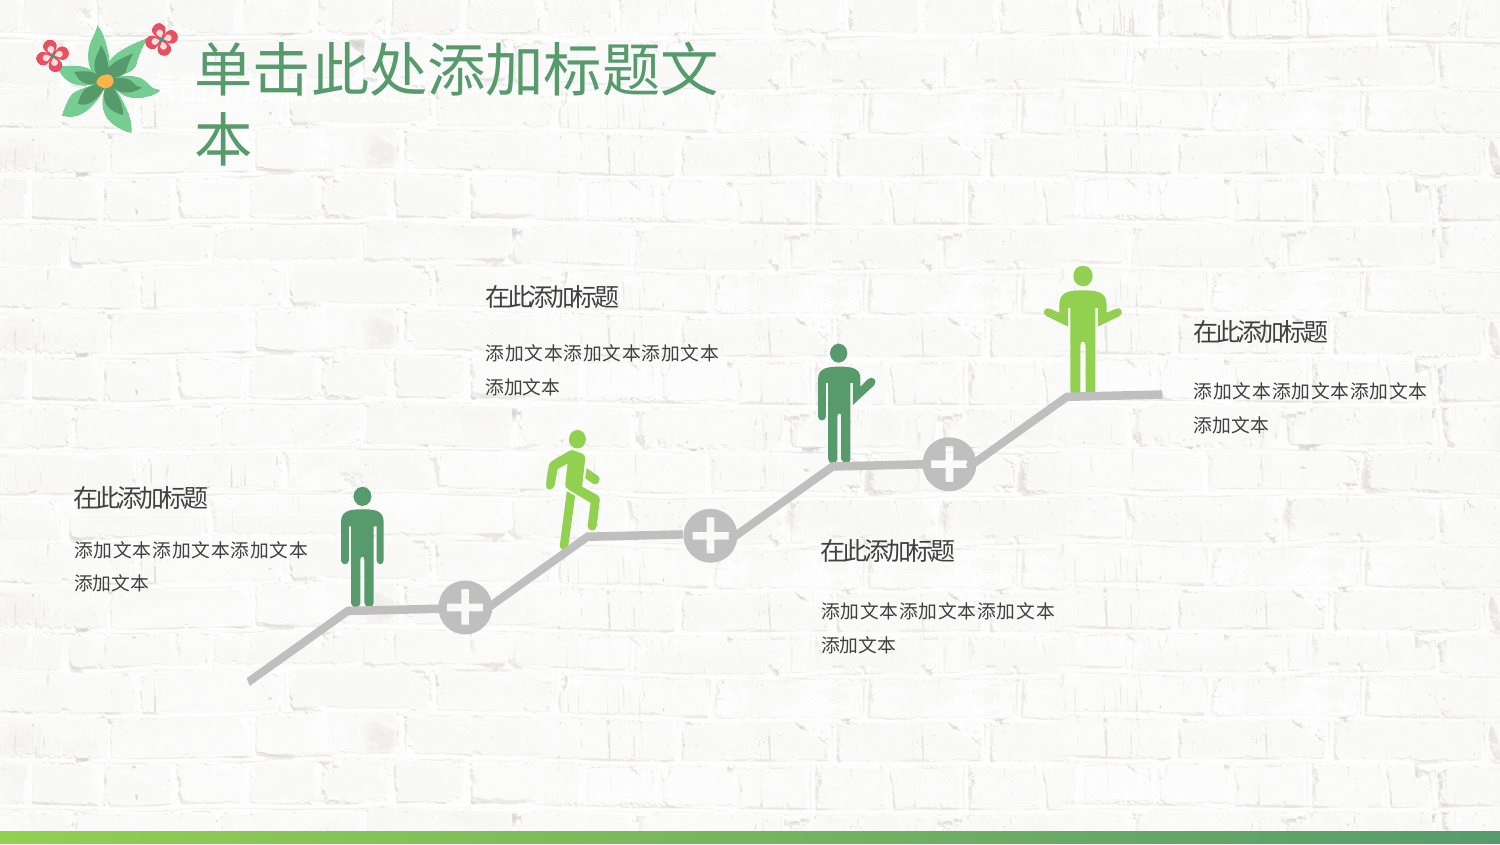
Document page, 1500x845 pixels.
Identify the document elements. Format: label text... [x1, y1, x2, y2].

text_box [605, 530, 683, 541]
text_box [922, 437, 977, 492]
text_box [340, 486, 384, 608]
text_box 在此添加标题 [1178, 300, 1472, 355]
text_box [1128, 390, 1163, 400]
text_box 添加文本添加文本添加文本添加文本 [1178, 364, 1443, 444]
picture [35, 23, 178, 134]
text_box [246, 613, 348, 686]
text_box [737, 471, 833, 540]
text_box [878, 460, 922, 470]
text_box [817, 343, 877, 464]
text_box 在此添加标题 [470, 264, 764, 319]
text_box [492, 559, 564, 610]
text_box 添加文本添加文本添加文本添加文本 [806, 582, 1070, 664]
text_box 在此添加标题 [59, 465, 352, 514]
text_box [384, 604, 438, 615]
text_box 添加文本添加文本添加文本添加文本 [59, 524, 323, 603]
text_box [544, 429, 601, 551]
text_box [976, 405, 1063, 467]
text_box [683, 508, 738, 563]
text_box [1042, 265, 1124, 397]
text_box 单击此处添加标题文本 [179, 25, 743, 181]
text_box 在此添加标题 [806, 518, 1099, 573]
text_box [438, 580, 493, 635]
text_box [0, 830, 1500, 844]
text_box 添加文本添加文本添加文本添加文本 [470, 327, 735, 406]
